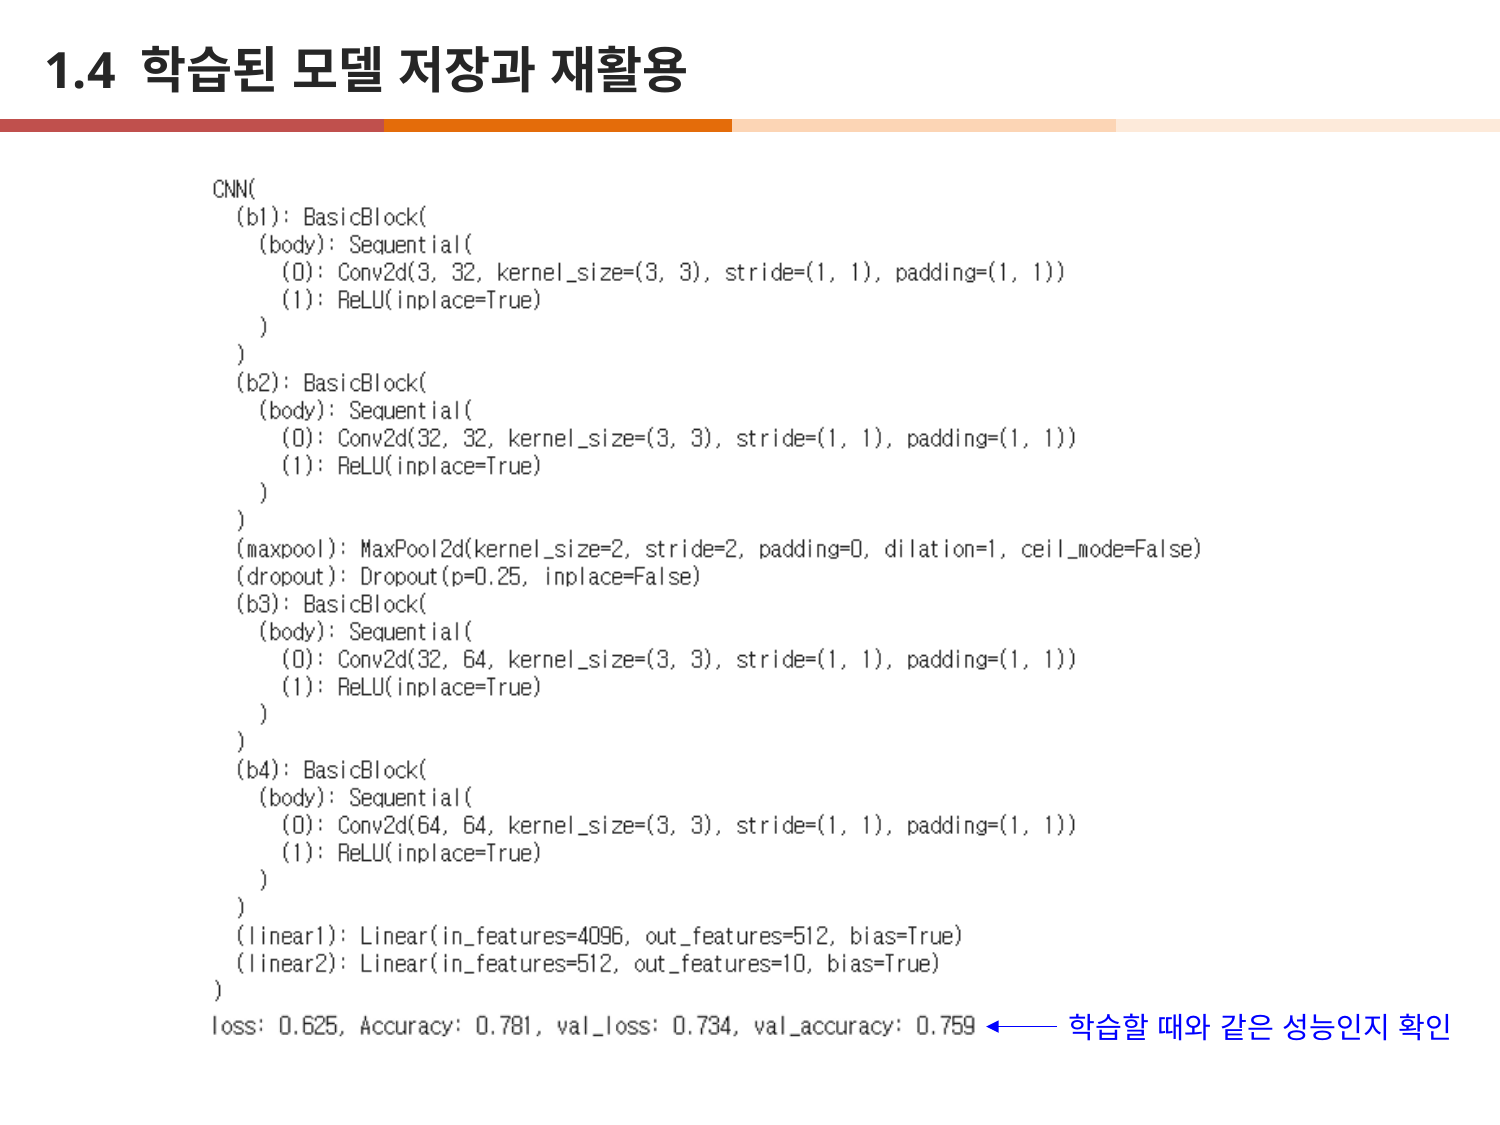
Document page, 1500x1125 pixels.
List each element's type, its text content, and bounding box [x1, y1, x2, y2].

title 1.4 학습된 모델 저장과 재활용 [29, 23, 1270, 114]
text_box 학습할 때와 같은 성능인지 확인 [1053, 994, 1495, 1059]
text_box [206, 172, 1247, 1047]
